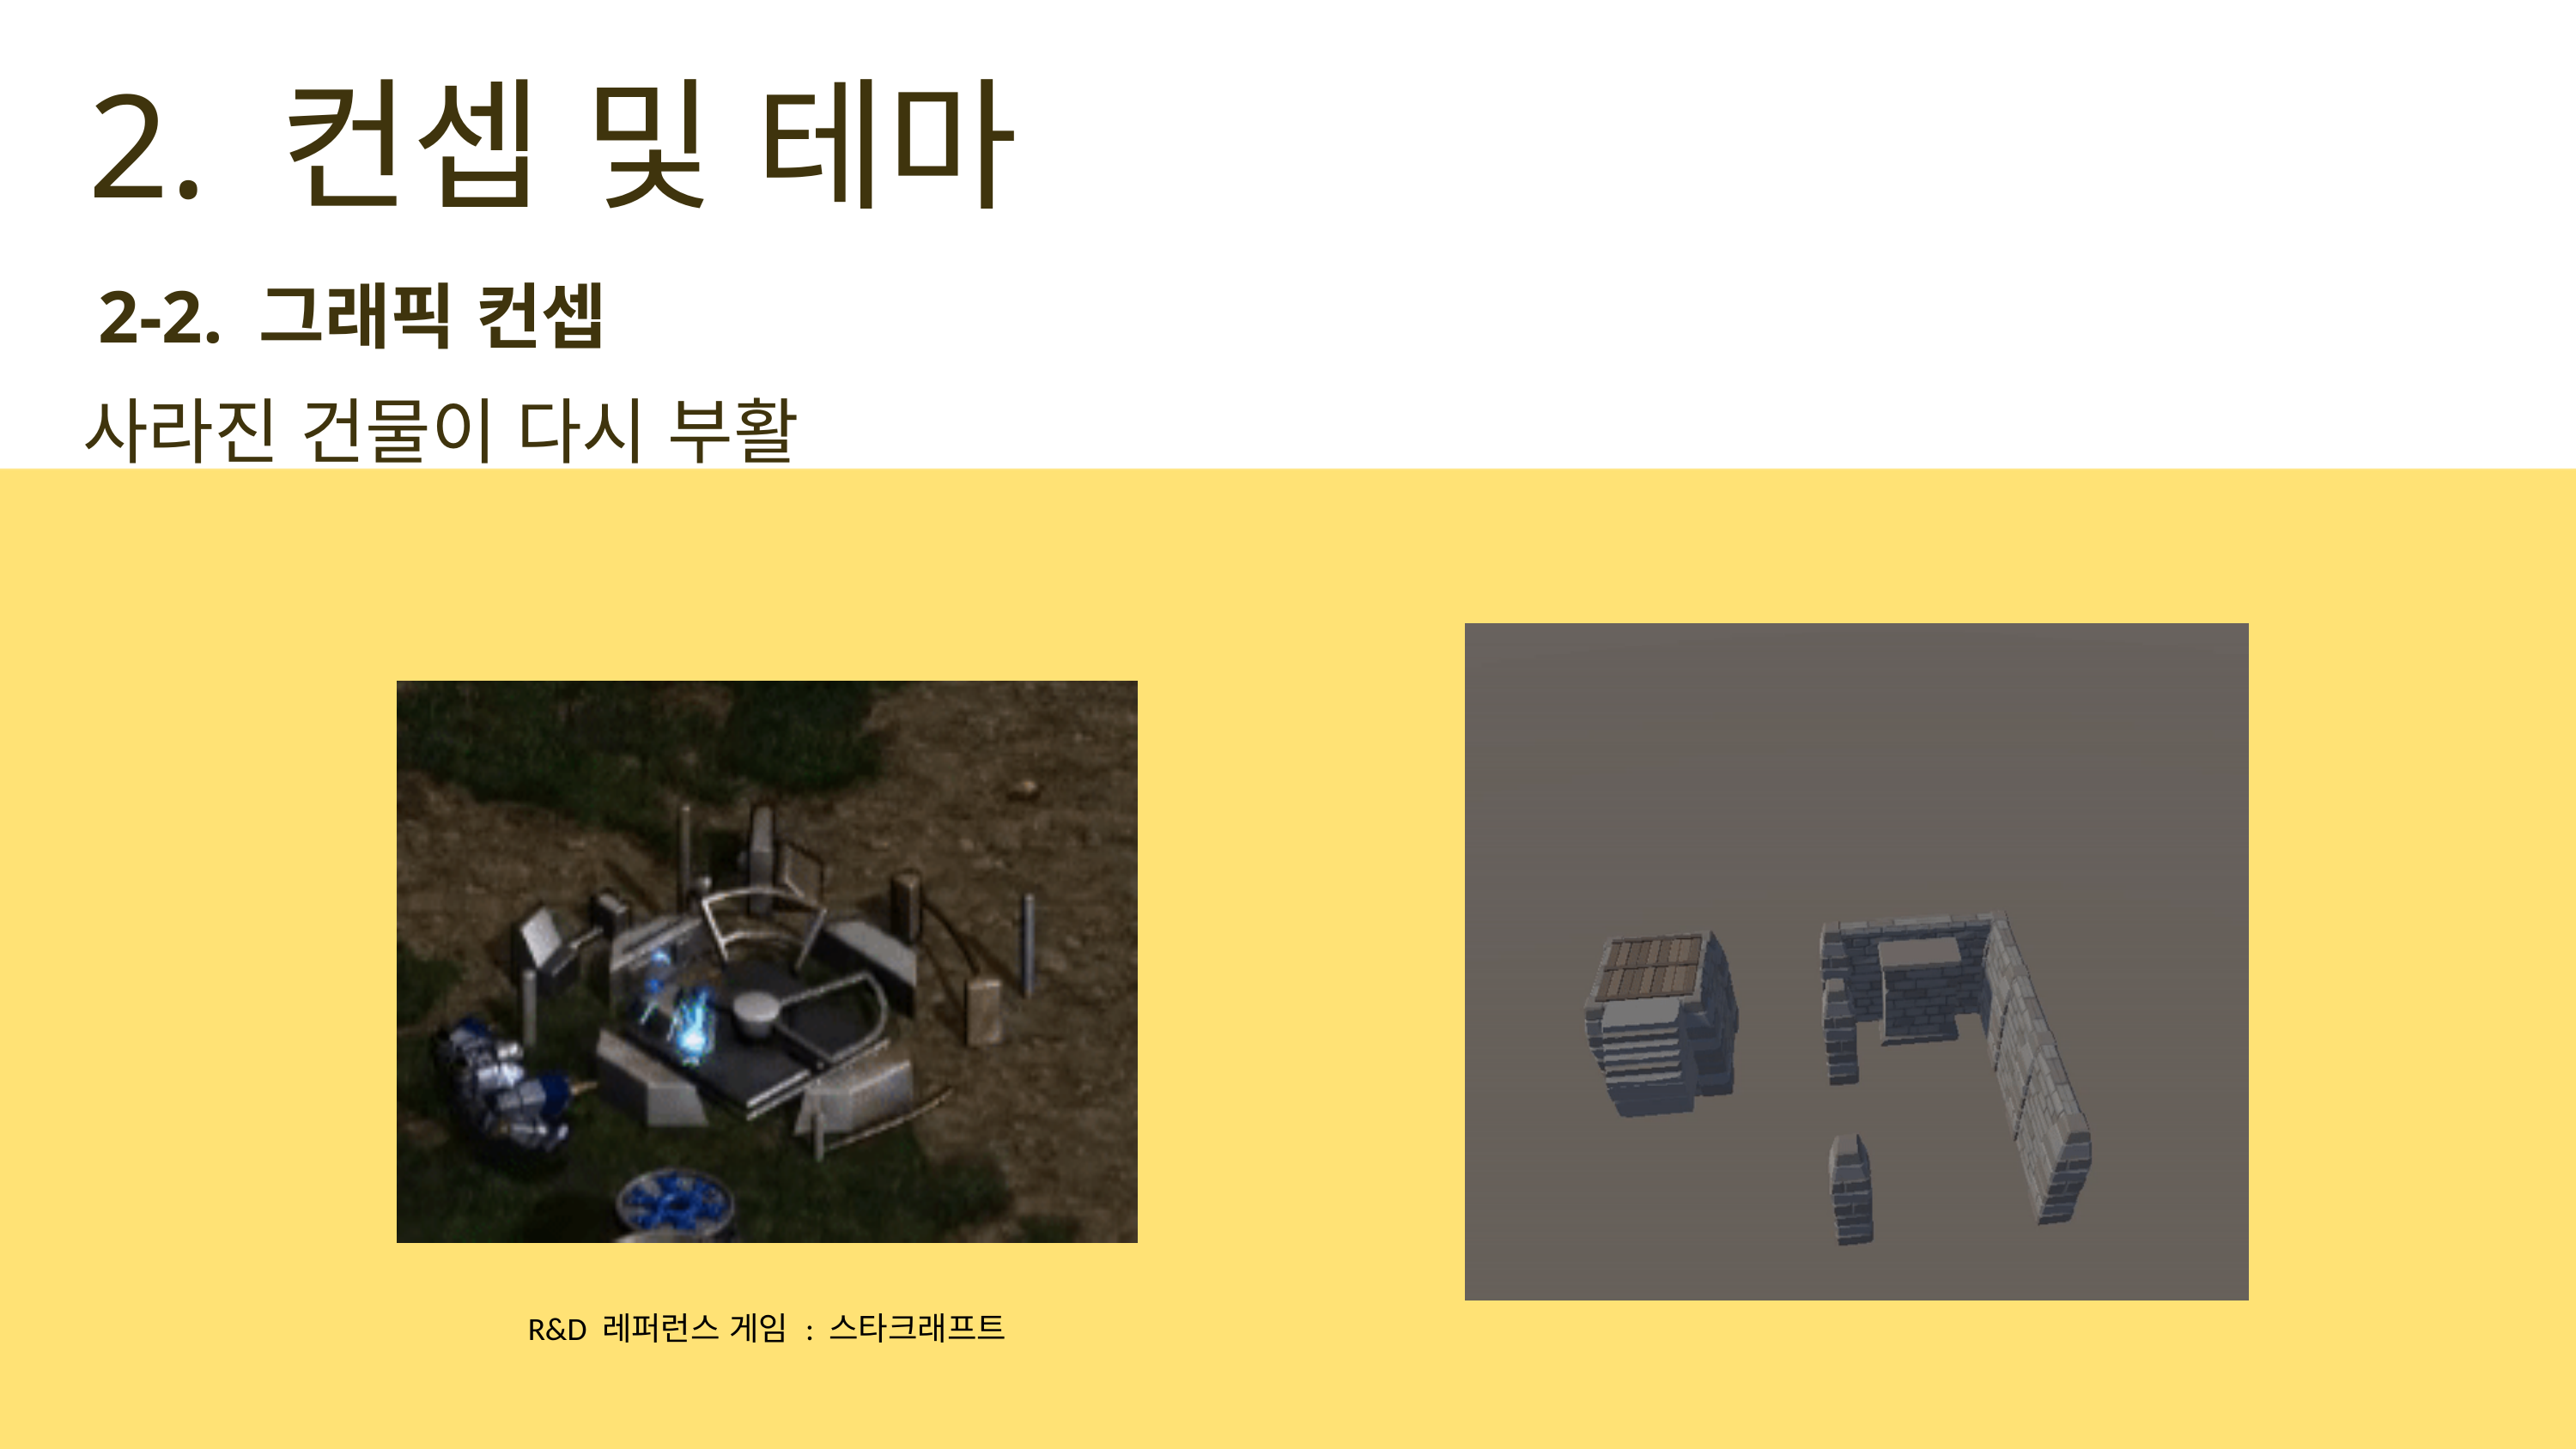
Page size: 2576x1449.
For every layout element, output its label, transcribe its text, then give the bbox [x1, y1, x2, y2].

picture [1464, 623, 2249, 1300]
text_box 2-2. 그래픽 컨셉 [85, 265, 708, 336]
text_box 사라진 건물이 다시 부활 [70, 336, 2529, 464]
text_box 2. 컨셉 및 테마 [75, 48, 1073, 233]
picture [397, 681, 1139, 1244]
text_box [0, 467, 2576, 1449]
